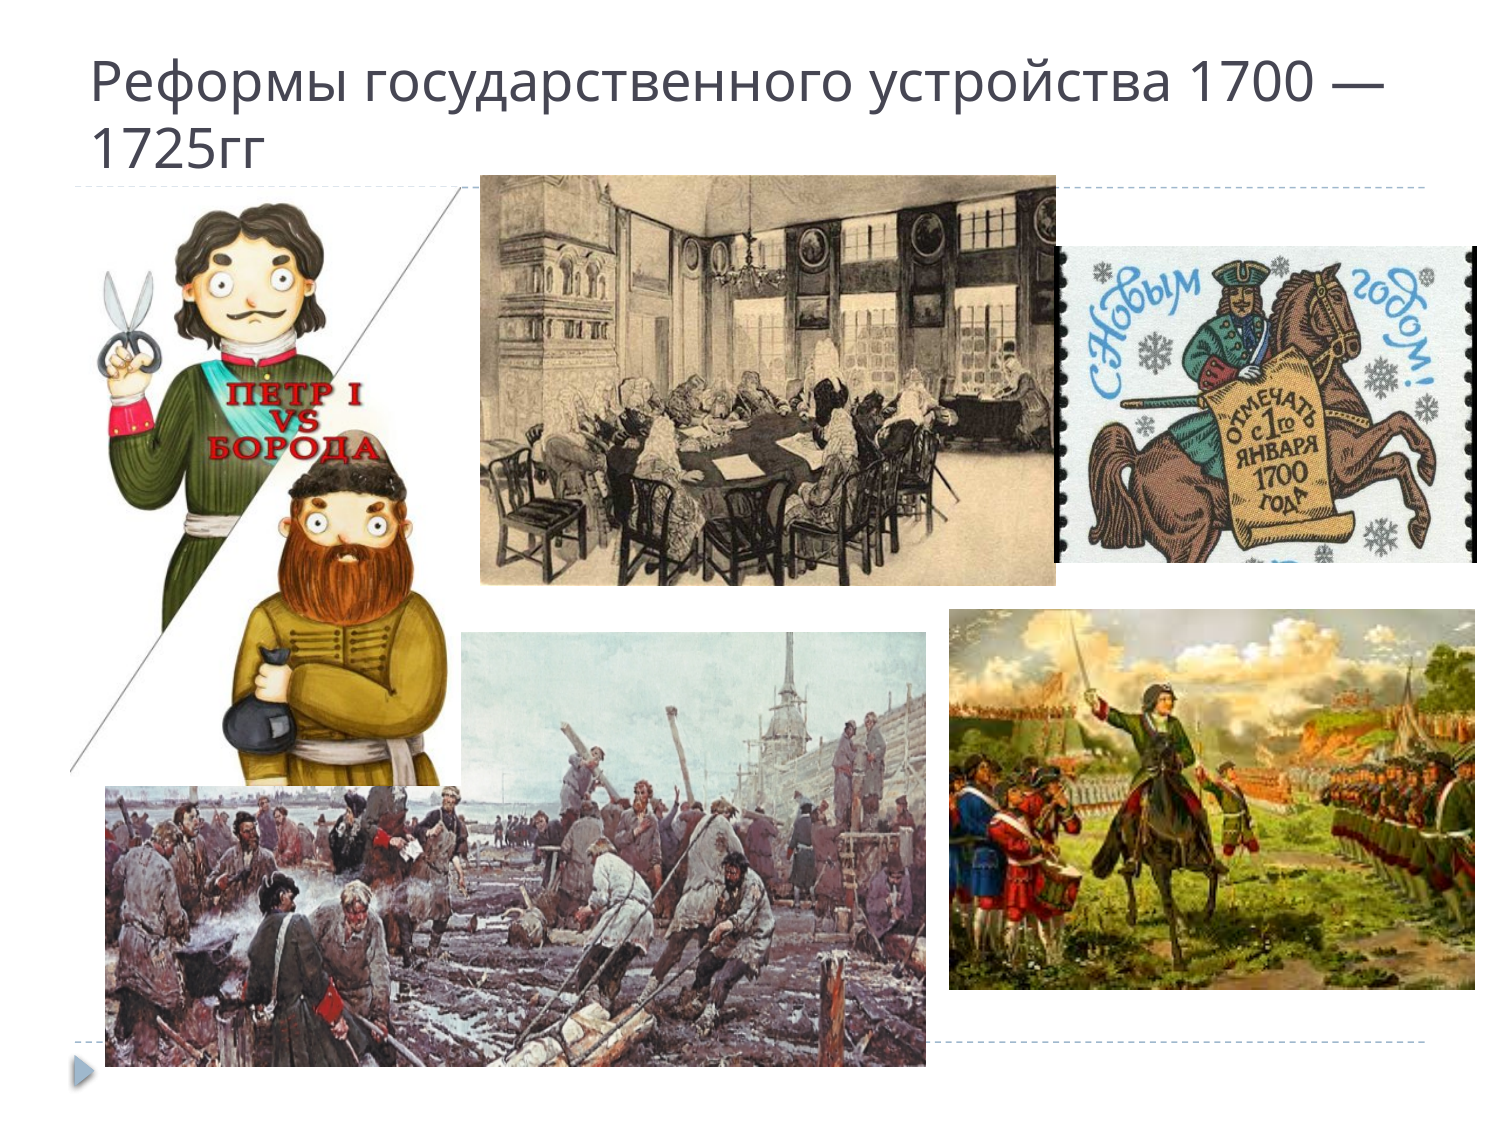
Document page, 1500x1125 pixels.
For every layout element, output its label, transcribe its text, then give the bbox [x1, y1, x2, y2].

picture [70, 187, 927, 1067]
picture [948, 609, 1475, 990]
picture [480, 175, 1477, 587]
title Реформы государственного устройства 1700 — 1725гг [75, 37, 1425, 188]
